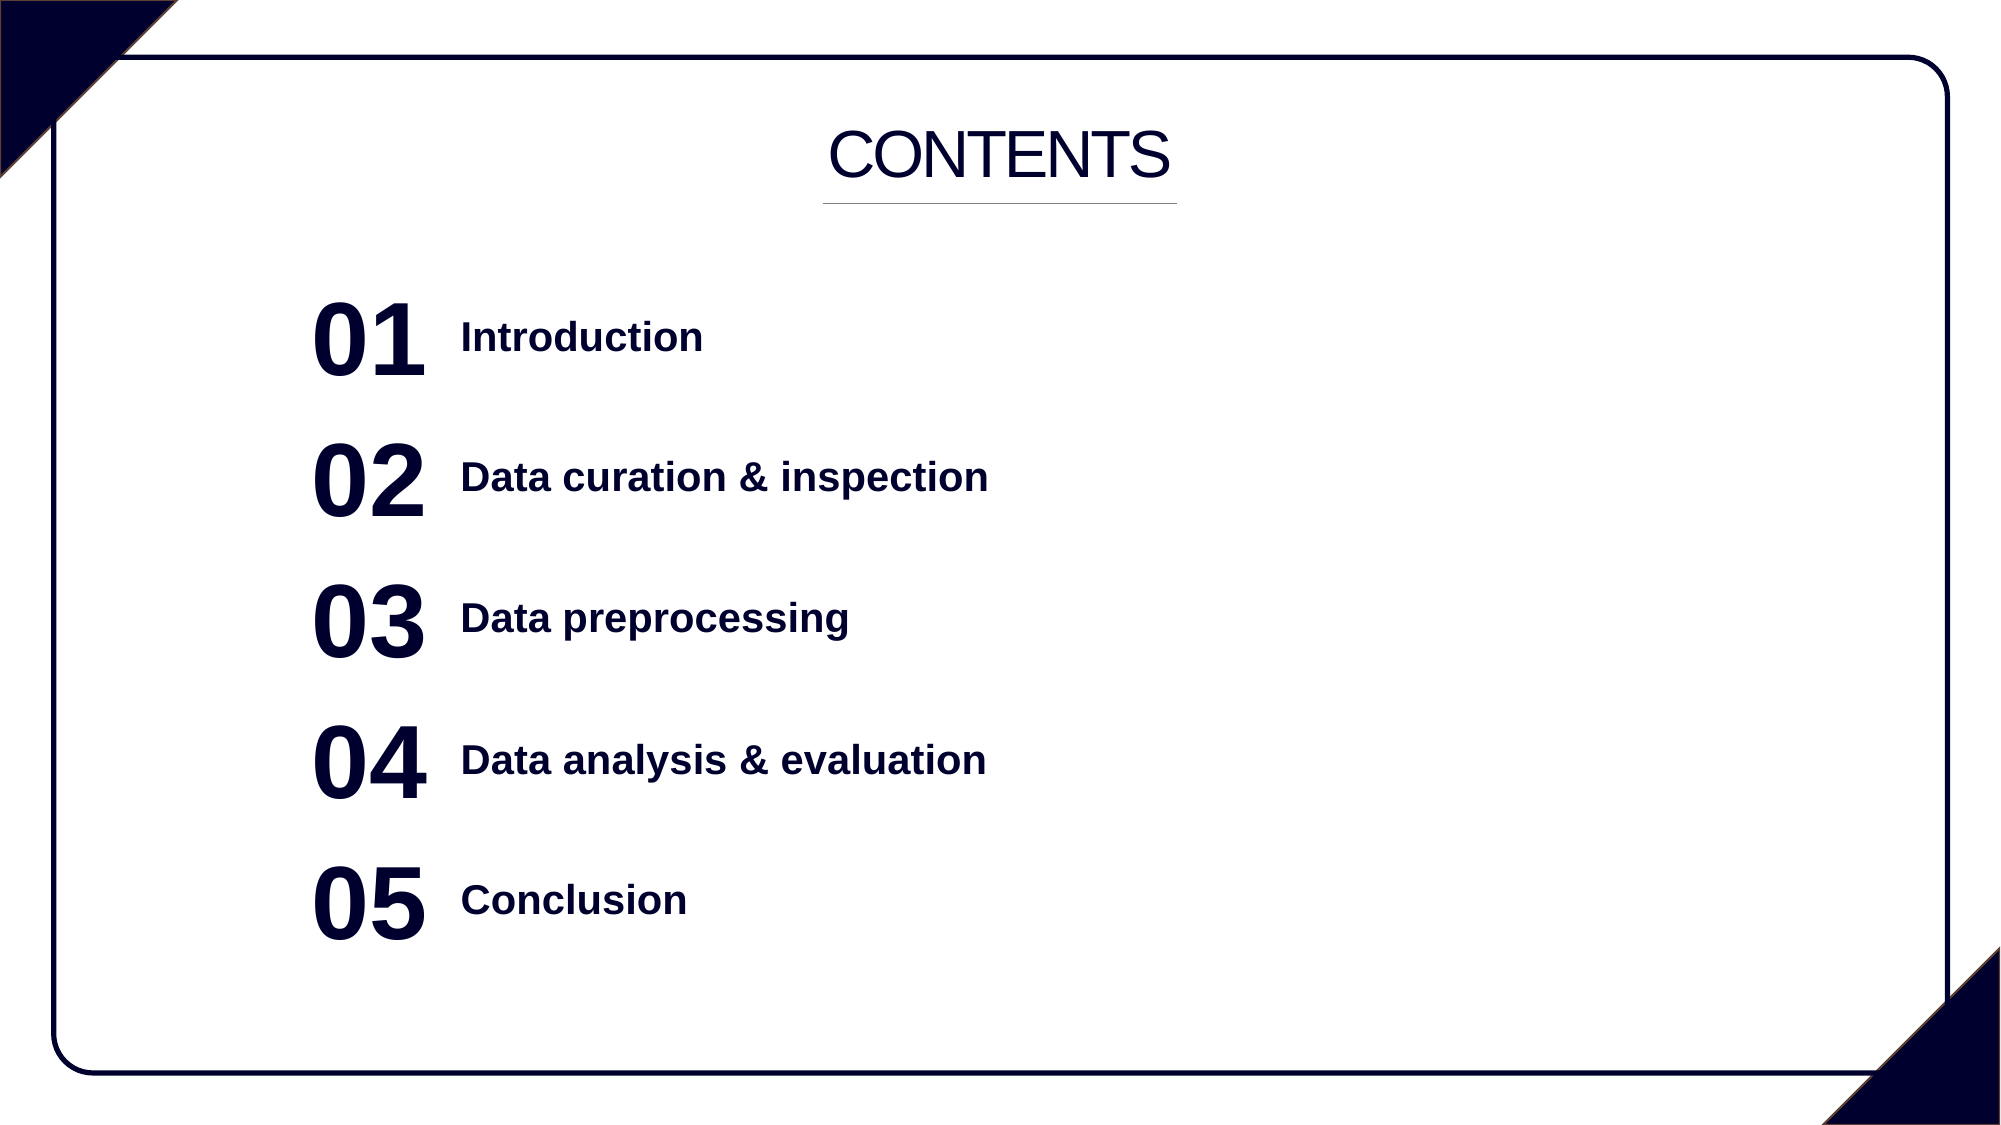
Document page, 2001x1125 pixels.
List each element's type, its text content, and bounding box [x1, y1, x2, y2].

text_box Data analysis & evaluation [445, 718, 1056, 797]
text_box Data curation & inspection [445, 435, 1100, 514]
text_box Data preprocessing [445, 576, 872, 655]
text_box [52, 56, 1949, 1075]
text_box Conclusion [445, 858, 808, 937]
text_box 05 [296, 827, 443, 968]
